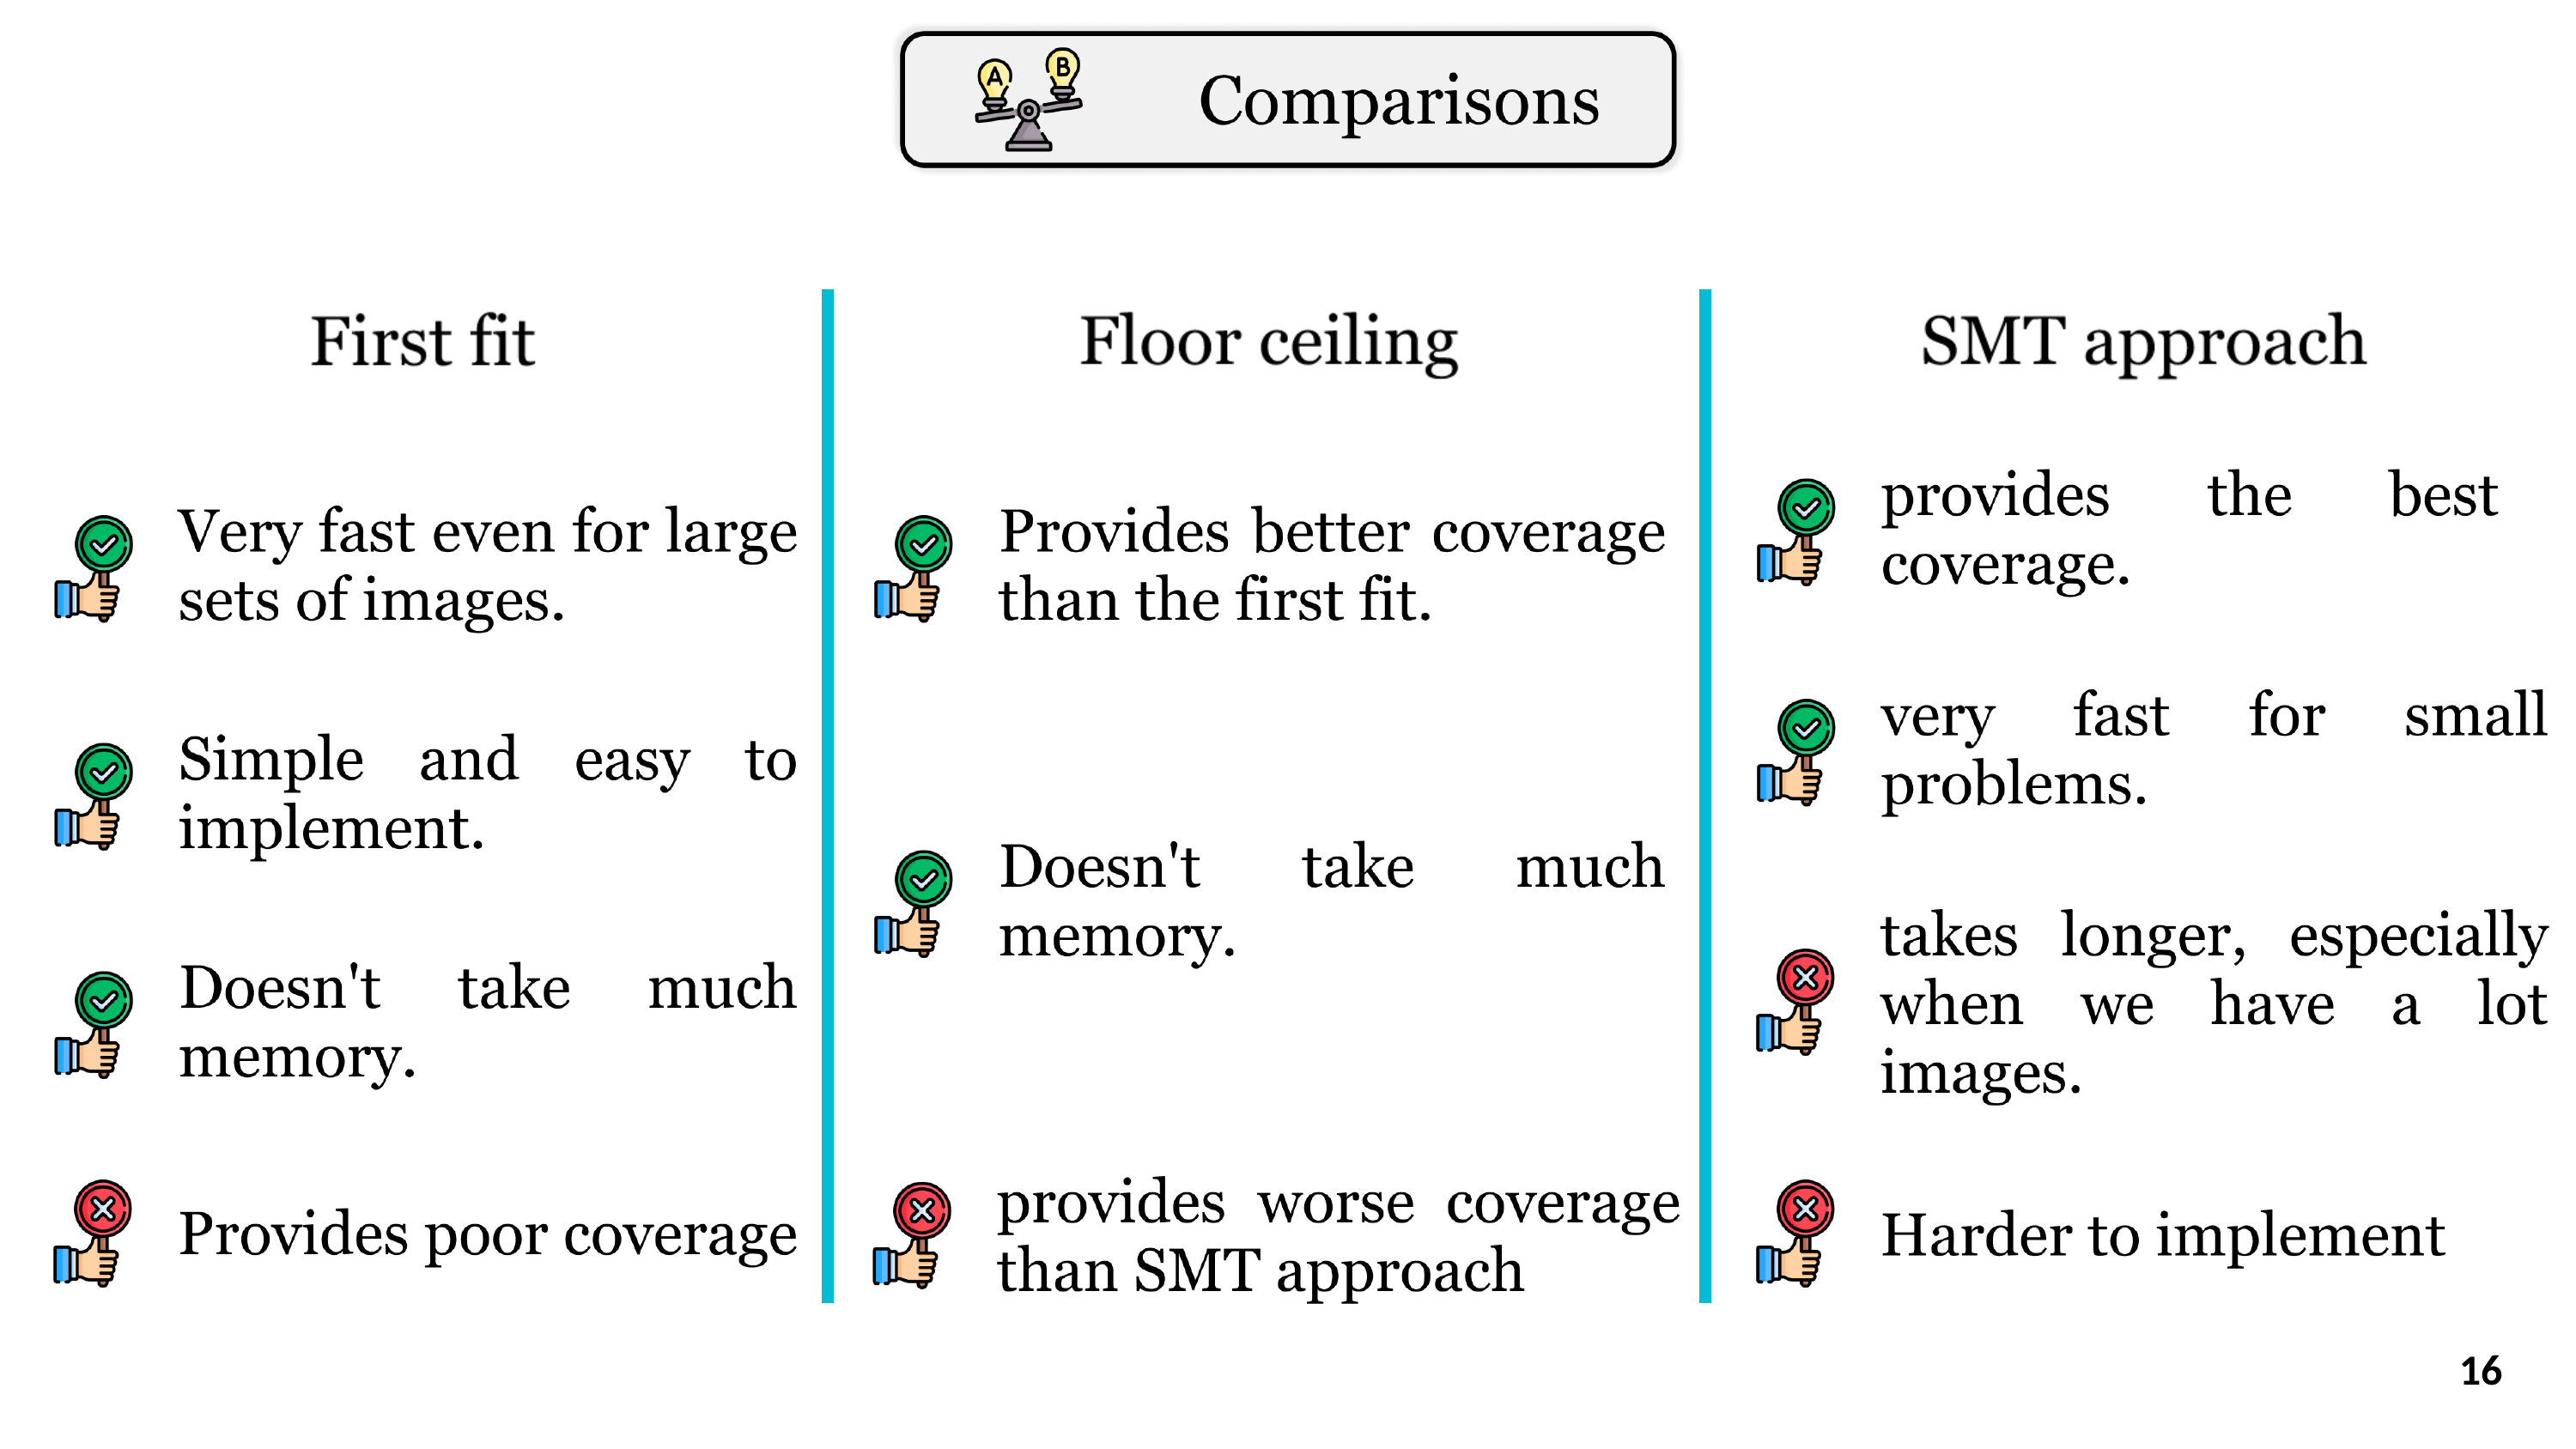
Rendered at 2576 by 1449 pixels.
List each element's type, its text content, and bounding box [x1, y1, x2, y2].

picture [1078, 301, 1460, 380]
picture [889, 20, 1687, 179]
picture [39, 724, 798, 870]
picture [39, 952, 798, 1098]
picture [1699, 289, 1711, 1303]
picture [860, 831, 1666, 977]
picture [1742, 680, 2549, 825]
picture [1741, 1179, 2447, 1288]
picture [1741, 900, 2549, 1106]
picture [1921, 301, 2370, 380]
picture [822, 289, 834, 1303]
picture [39, 496, 798, 641]
picture [1742, 459, 2499, 605]
picture [858, 1167, 1680, 1304]
text_box 16 [2434, 1331, 2528, 1404]
picture [39, 1179, 798, 1288]
picture [860, 496, 1666, 641]
picture [309, 301, 537, 380]
